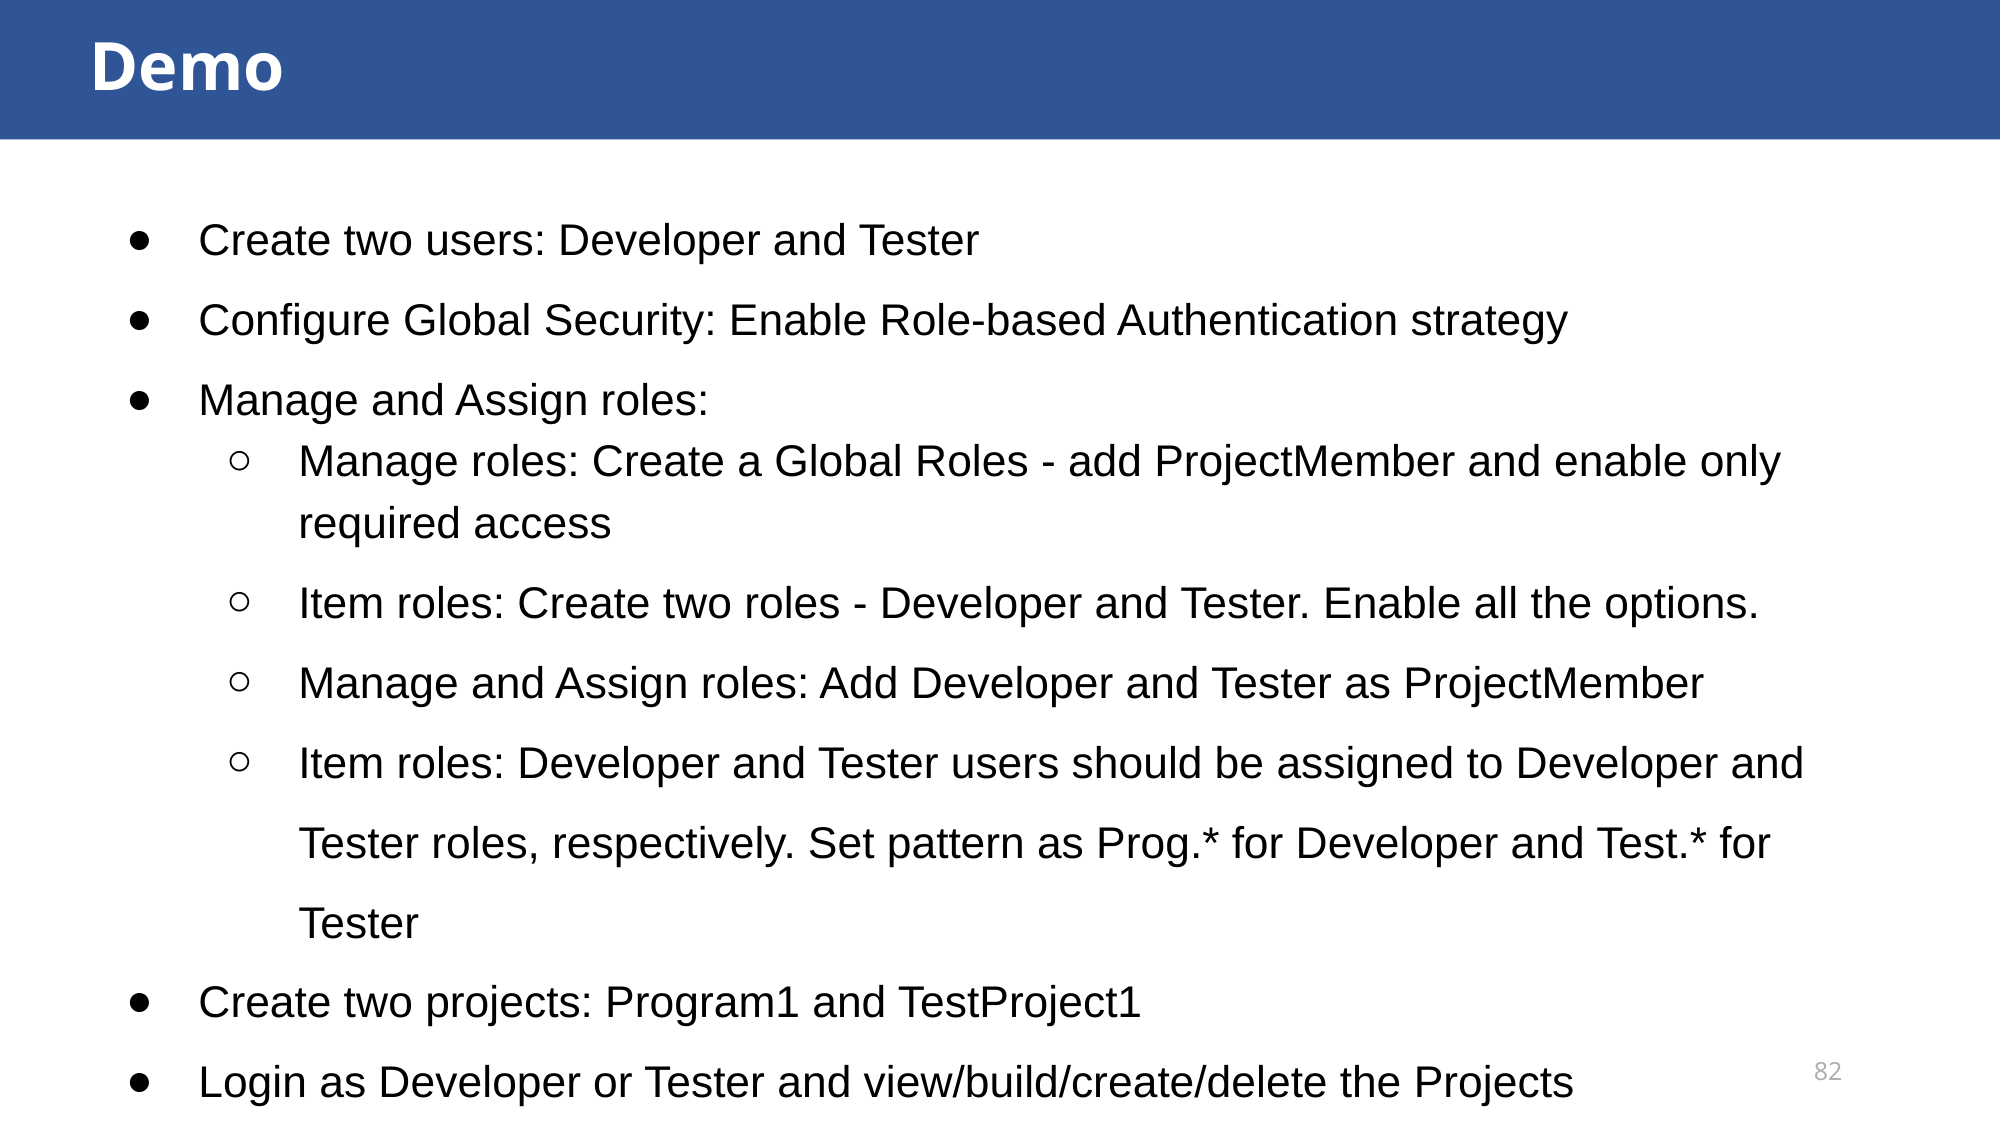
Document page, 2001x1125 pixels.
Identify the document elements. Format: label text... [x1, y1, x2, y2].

list Create two users: Developer and Tester Configure Global Security: Enable Role-based Authentication strategy Manage and Assign roles: Manage roles: Create a Global Roles - add ProjectMember and enable only required access Item roles: Create two roles - Developer and Tester. Enable all the options. Manage and Assign roles: Add Developer and Tester as ProjectMember Item roles: Developer and Tester users should be assigned to Developer and Tester roles, respectively. Set pattern as Prog.* for Developer and Test.* for Tester Create two projects: Program1 and TestProject1 Login as Developer or Tester and view/build/create/delete the Projects [78, 174, 1922, 1021]
title Demo [69, 26, 887, 111]
slide_number 82 [1412, 1042, 1863, 1103]
